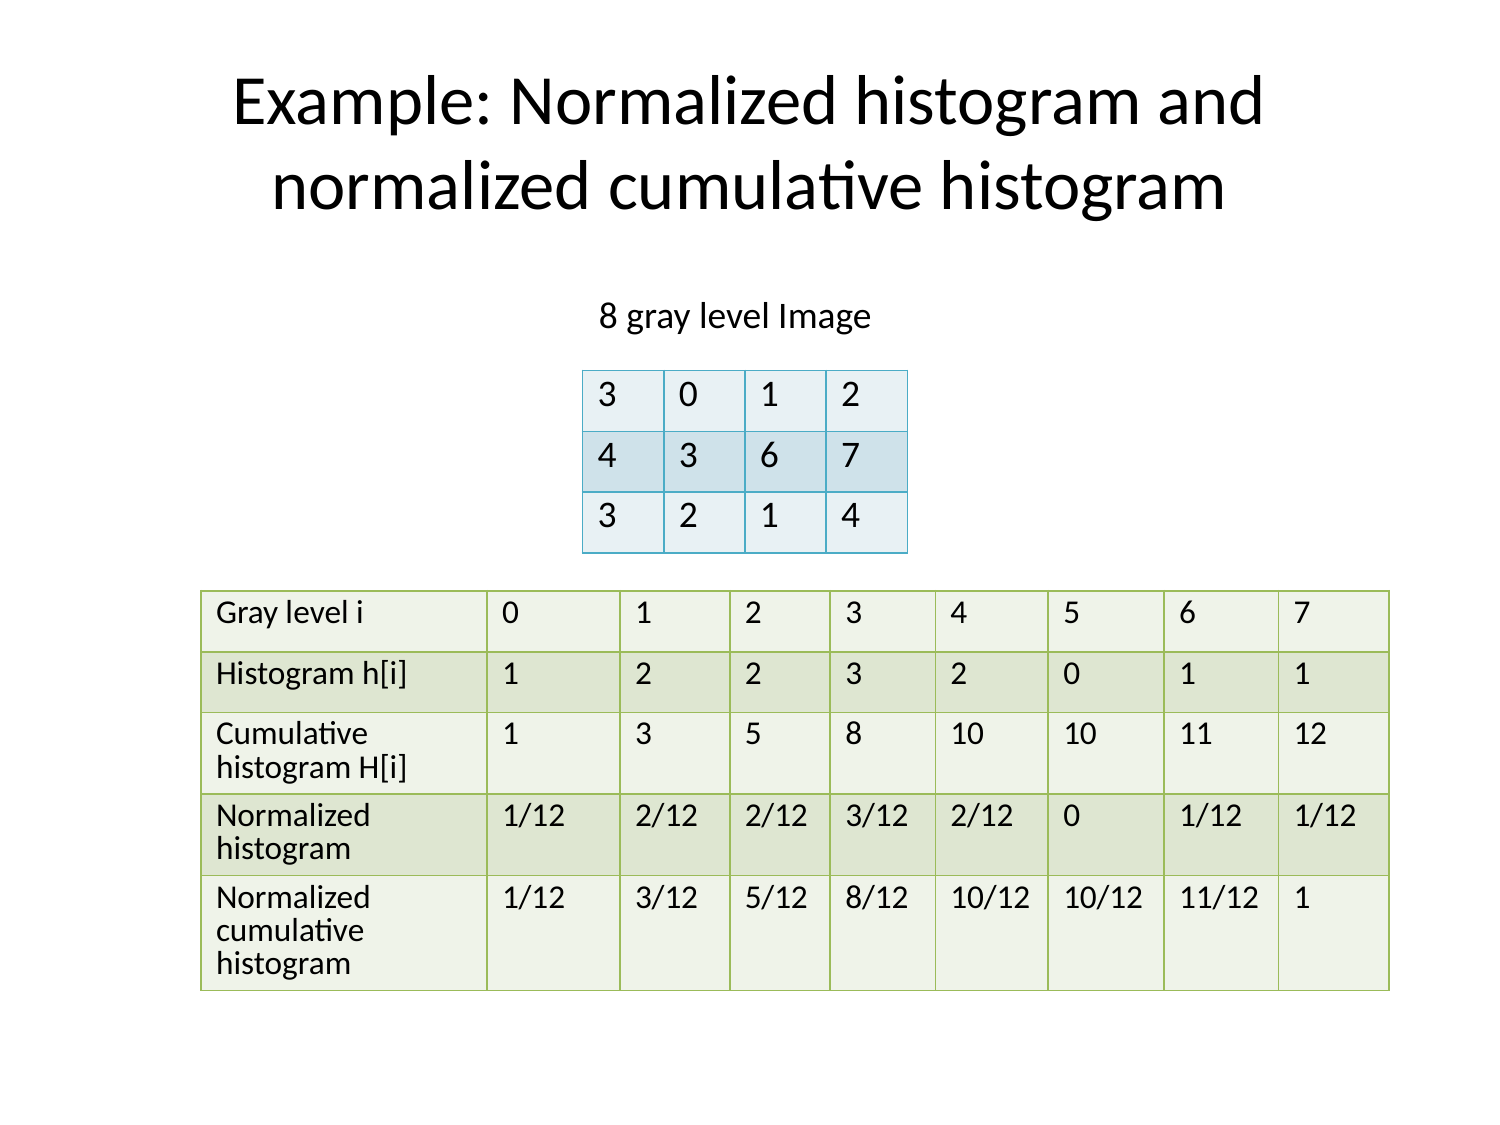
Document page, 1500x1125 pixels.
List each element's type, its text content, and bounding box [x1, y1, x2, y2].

table_cell Normalized cumulative histogram [202, 876, 486, 990]
table_header 7 [1279, 592, 1388, 651]
text_box 8 gray level Image [584, 283, 888, 344]
table_cell 3/12 [831, 795, 935, 875]
table_cell 3 [583, 493, 663, 552]
table_cell 5 [731, 713, 829, 793]
table_cell 3 [665, 432, 744, 491]
table_cell 3 [621, 713, 729, 793]
table_cell 1 [1165, 653, 1278, 712]
table_header 0 [488, 592, 619, 651]
table_cell 0 [1049, 795, 1163, 875]
table_cell 2/12 [621, 795, 729, 875]
table_cell 0 [1049, 653, 1163, 712]
table_header 1 [621, 592, 729, 651]
table_cell 2/12 [731, 795, 829, 875]
table_cell 3 [831, 653, 935, 712]
table_cell 11 [1165, 713, 1278, 793]
table_header 3 [583, 371, 663, 431]
table_cell 1 [488, 653, 619, 712]
table_cell 1/12 [1165, 795, 1278, 875]
table_cell 2 [731, 653, 829, 712]
table_cell 1 [1279, 653, 1388, 712]
table_cell 11/12 [1165, 876, 1278, 990]
table_cell 5/12 [731, 876, 829, 990]
table_cell 10/12 [936, 876, 1047, 990]
table_cell 8/12 [831, 876, 935, 990]
table_cell 7 [827, 432, 907, 491]
table_cell 2 [936, 653, 1047, 712]
table_cell Cumulative histogram H[i] [202, 713, 486, 793]
table_cell 10 [1049, 713, 1163, 793]
table_cell 12 [1279, 713, 1388, 793]
table_cell 2/12 [936, 795, 1047, 875]
table_header 6 [1165, 592, 1278, 651]
table_header 0 [665, 371, 744, 431]
table_cell 1/12 [1279, 795, 1388, 875]
table_cell 6 [746, 432, 825, 491]
table_cell 1/12 [488, 795, 619, 875]
table_header 2 [731, 592, 829, 651]
table_header 3 [831, 592, 935, 651]
table_cell 1 [1279, 876, 1388, 990]
table_cell 2 [621, 653, 729, 712]
table_cell 1/12 [488, 876, 619, 990]
table_header 2 [827, 371, 907, 431]
table_cell 1 [488, 713, 619, 793]
table_cell 10 [936, 713, 1047, 793]
table_cell 4 [827, 493, 907, 552]
table_cell Normalized histogram [202, 795, 486, 875]
table_cell 2 [665, 493, 744, 552]
table_header Gray level i [202, 592, 486, 651]
table_header 5 [1049, 592, 1163, 651]
table_header 1 [746, 371, 825, 431]
table_header 4 [936, 592, 1047, 651]
table_cell Histogram h[i] [202, 653, 486, 712]
table_cell 8 [831, 713, 935, 793]
title Example: Normalized histogram and normalized cumulative histogram [75, 45, 1425, 233]
table_cell 3/12 [621, 876, 729, 990]
table_cell 1 [746, 493, 825, 552]
table_cell 10/12 [1049, 876, 1163, 990]
table_cell 4 [583, 432, 663, 491]
